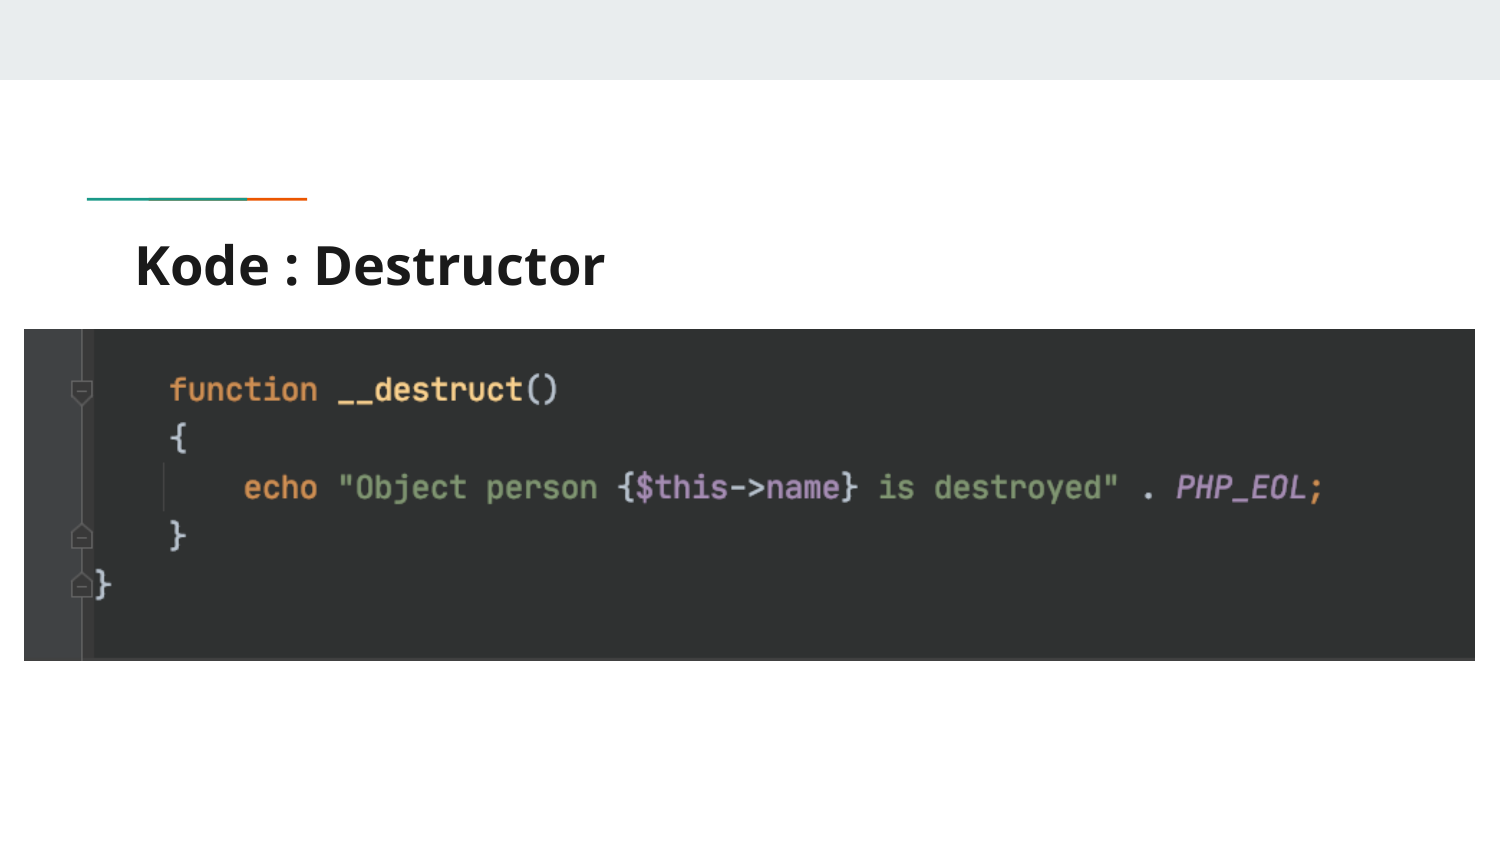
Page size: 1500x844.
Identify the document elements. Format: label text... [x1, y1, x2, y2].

picture [24, 328, 1476, 661]
title Kode : Destructor [119, 216, 1381, 305]
